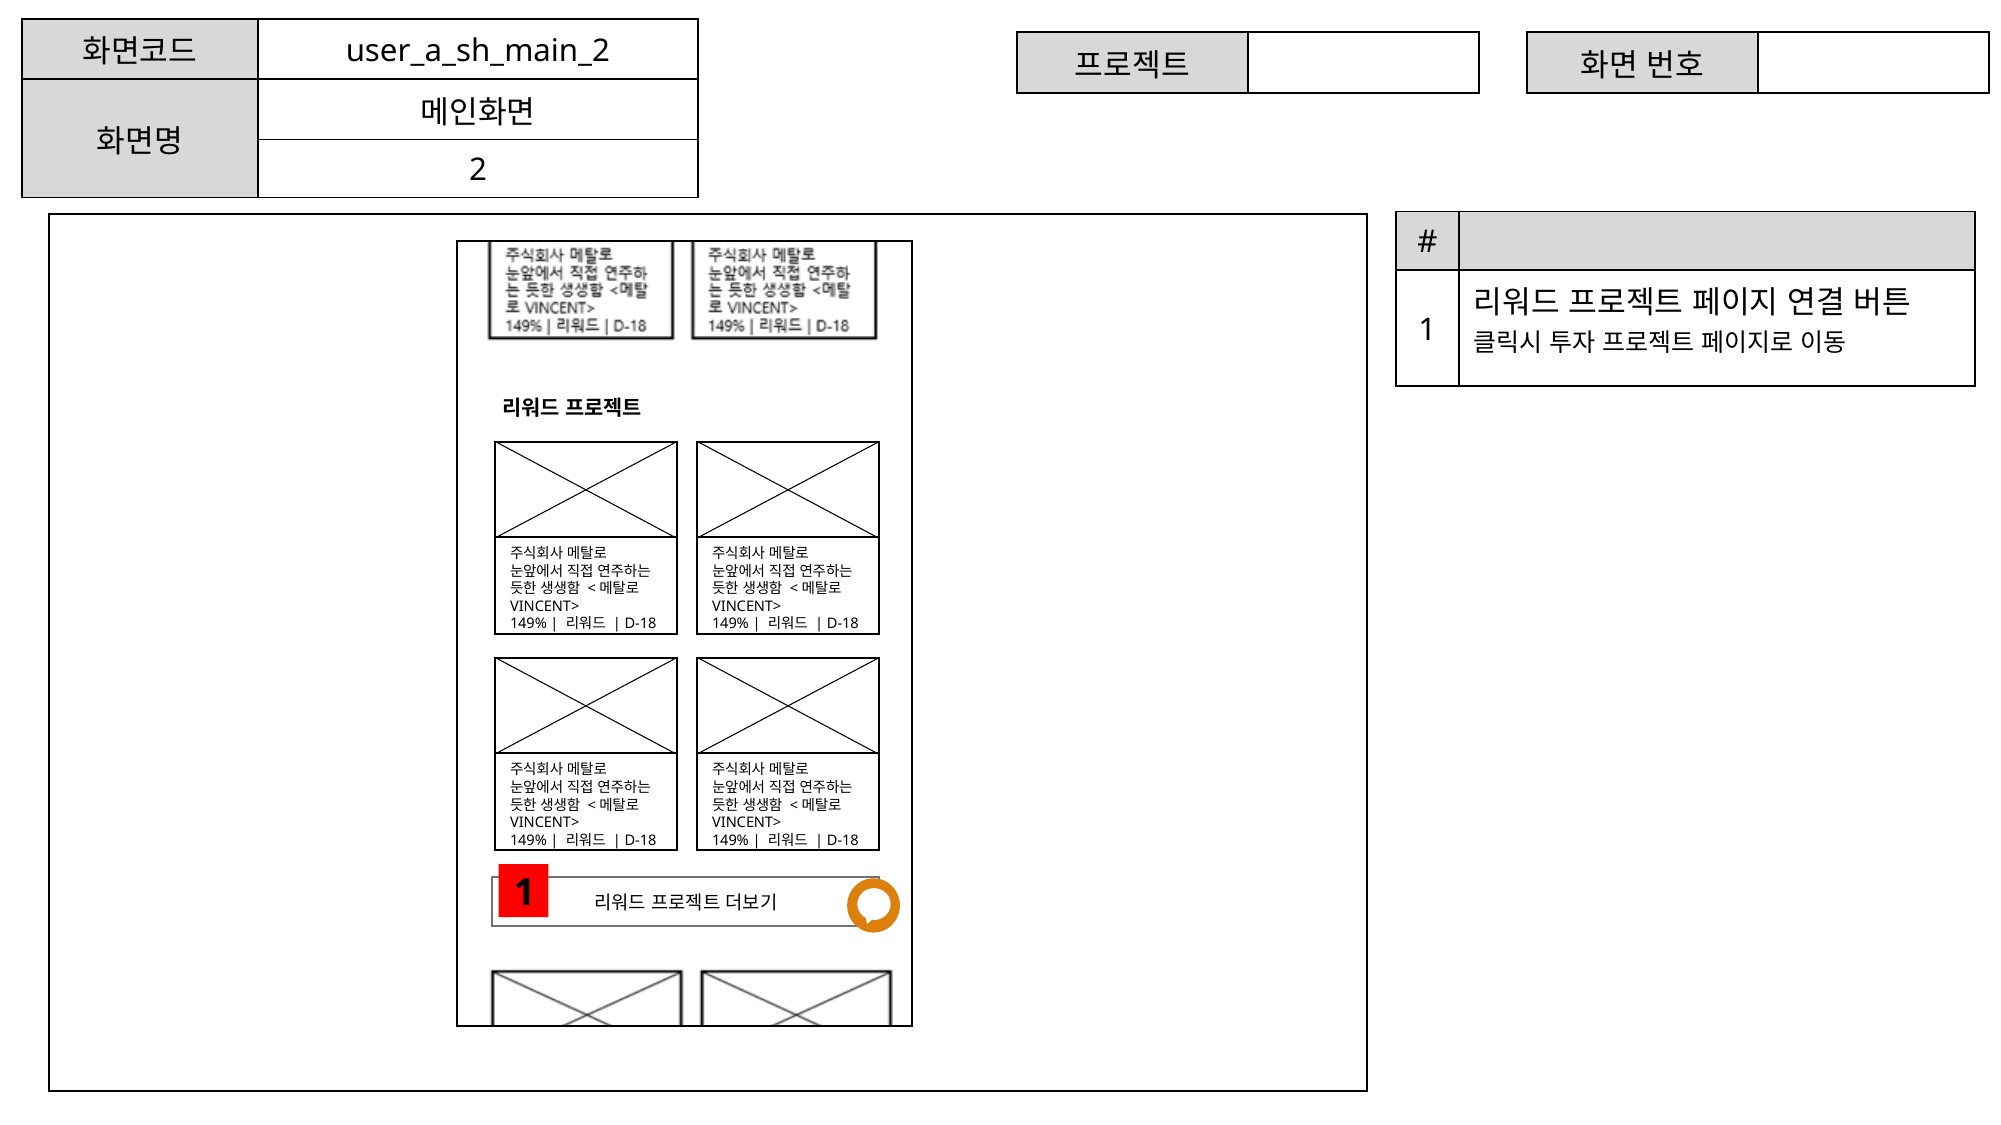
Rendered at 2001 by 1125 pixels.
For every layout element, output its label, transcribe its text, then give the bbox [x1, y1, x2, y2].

table_header # [1397, 212, 1458, 269]
text_box [456, 241, 913, 1027]
text_box 1 [498, 864, 549, 918]
table_cell 2 [259, 140, 697, 197]
table_header [1249, 33, 1478, 92]
table_cell 리워드 프로젝트 페이지 연결 버튼 클릭시 투자 프로젝트 페이지로 이동 [1460, 271, 1974, 385]
table_header 프로젝트 [1018, 33, 1247, 92]
table_header 화면코드 [23, 20, 257, 78]
table_header 화면 번호 [1528, 33, 1757, 92]
text_box [48, 213, 1367, 1092]
table_cell 메인화면 [259, 80, 697, 139]
table_header user_a_sh_main_2 [259, 20, 697, 78]
table_cell 화면명 [23, 80, 257, 197]
table_header [1759, 33, 1988, 92]
table_header [1460, 212, 1974, 269]
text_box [495, 441, 678, 634]
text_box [697, 441, 880, 634]
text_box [697, 657, 880, 851]
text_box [847, 878, 900, 933]
table_cell 1 [1397, 271, 1458, 385]
picture [479, 962, 952, 1026]
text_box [495, 657, 678, 851]
picture [479, 242, 888, 344]
